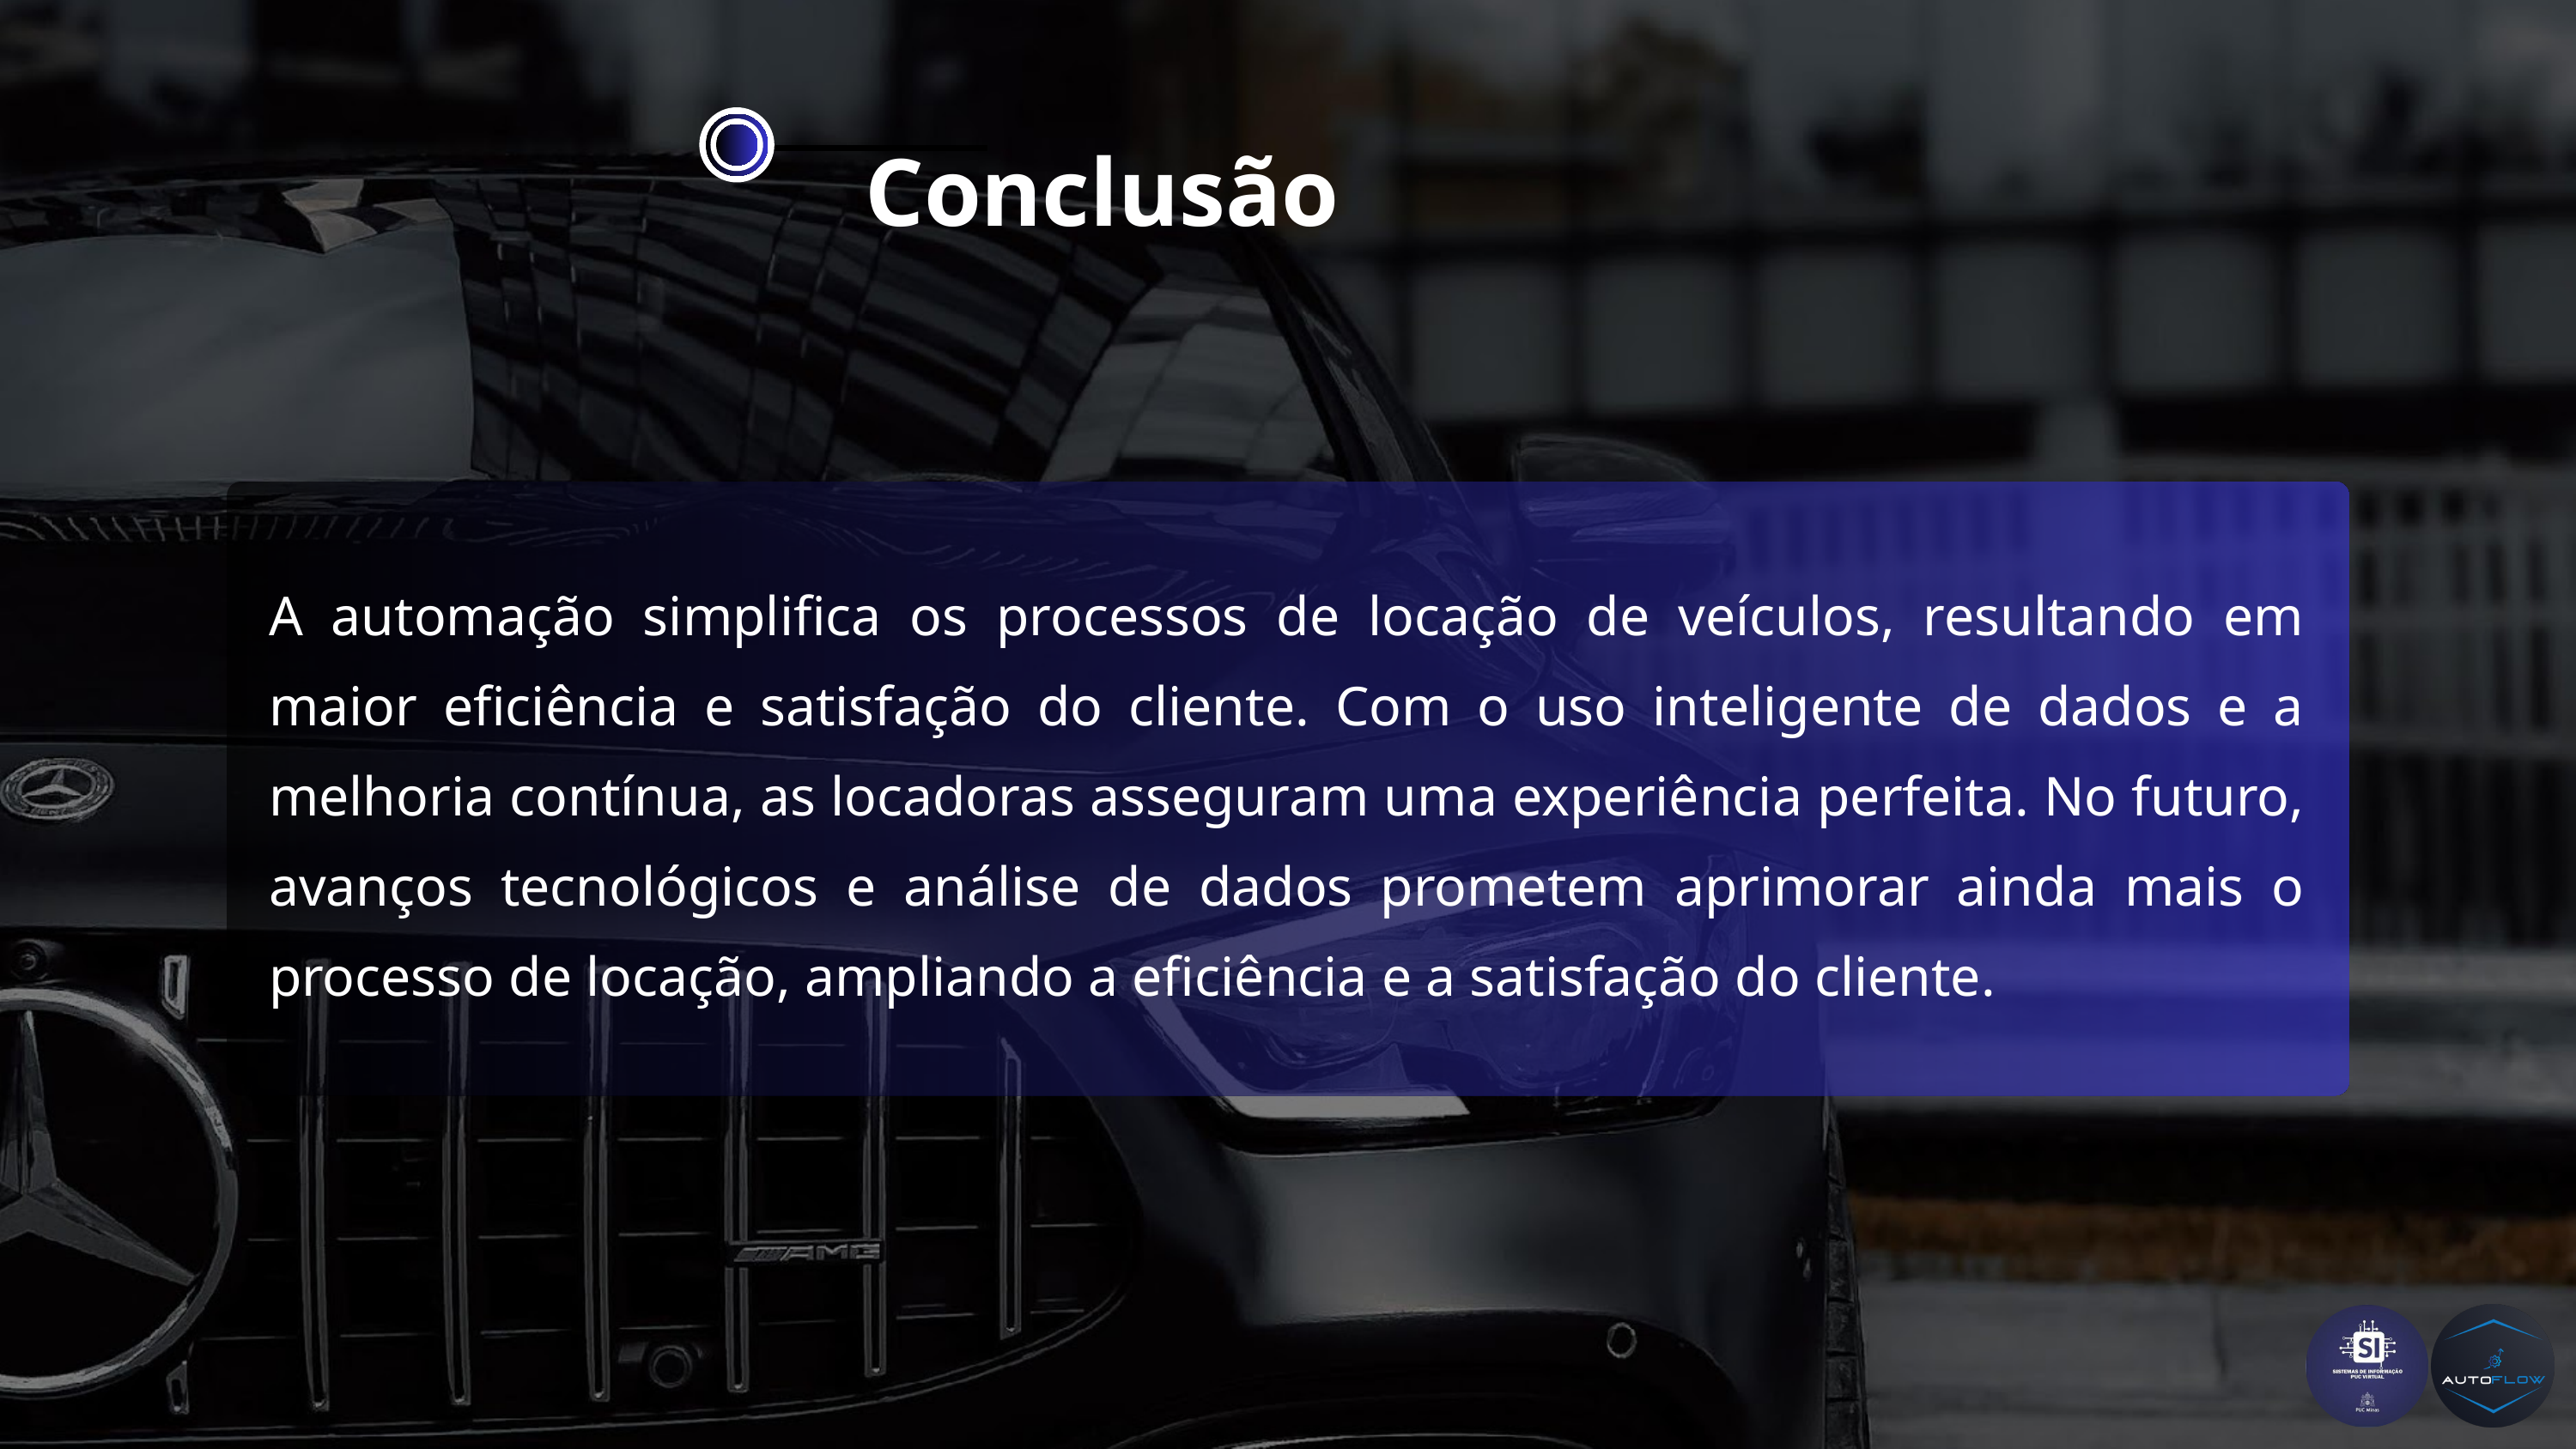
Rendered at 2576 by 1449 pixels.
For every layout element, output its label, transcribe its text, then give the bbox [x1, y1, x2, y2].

text_box [705, 113, 757, 176]
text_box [226, 461, 2349, 1096]
text_box [699, 107, 757, 183]
text_box [715, 124, 757, 166]
text_box [710, 118, 757, 172]
text_box Conclusão [757, 88, 1447, 245]
picture [2430, 1304, 2555, 1428]
text_box [0, 0, 2576, 1449]
text_box [2306, 1304, 2426, 1428]
